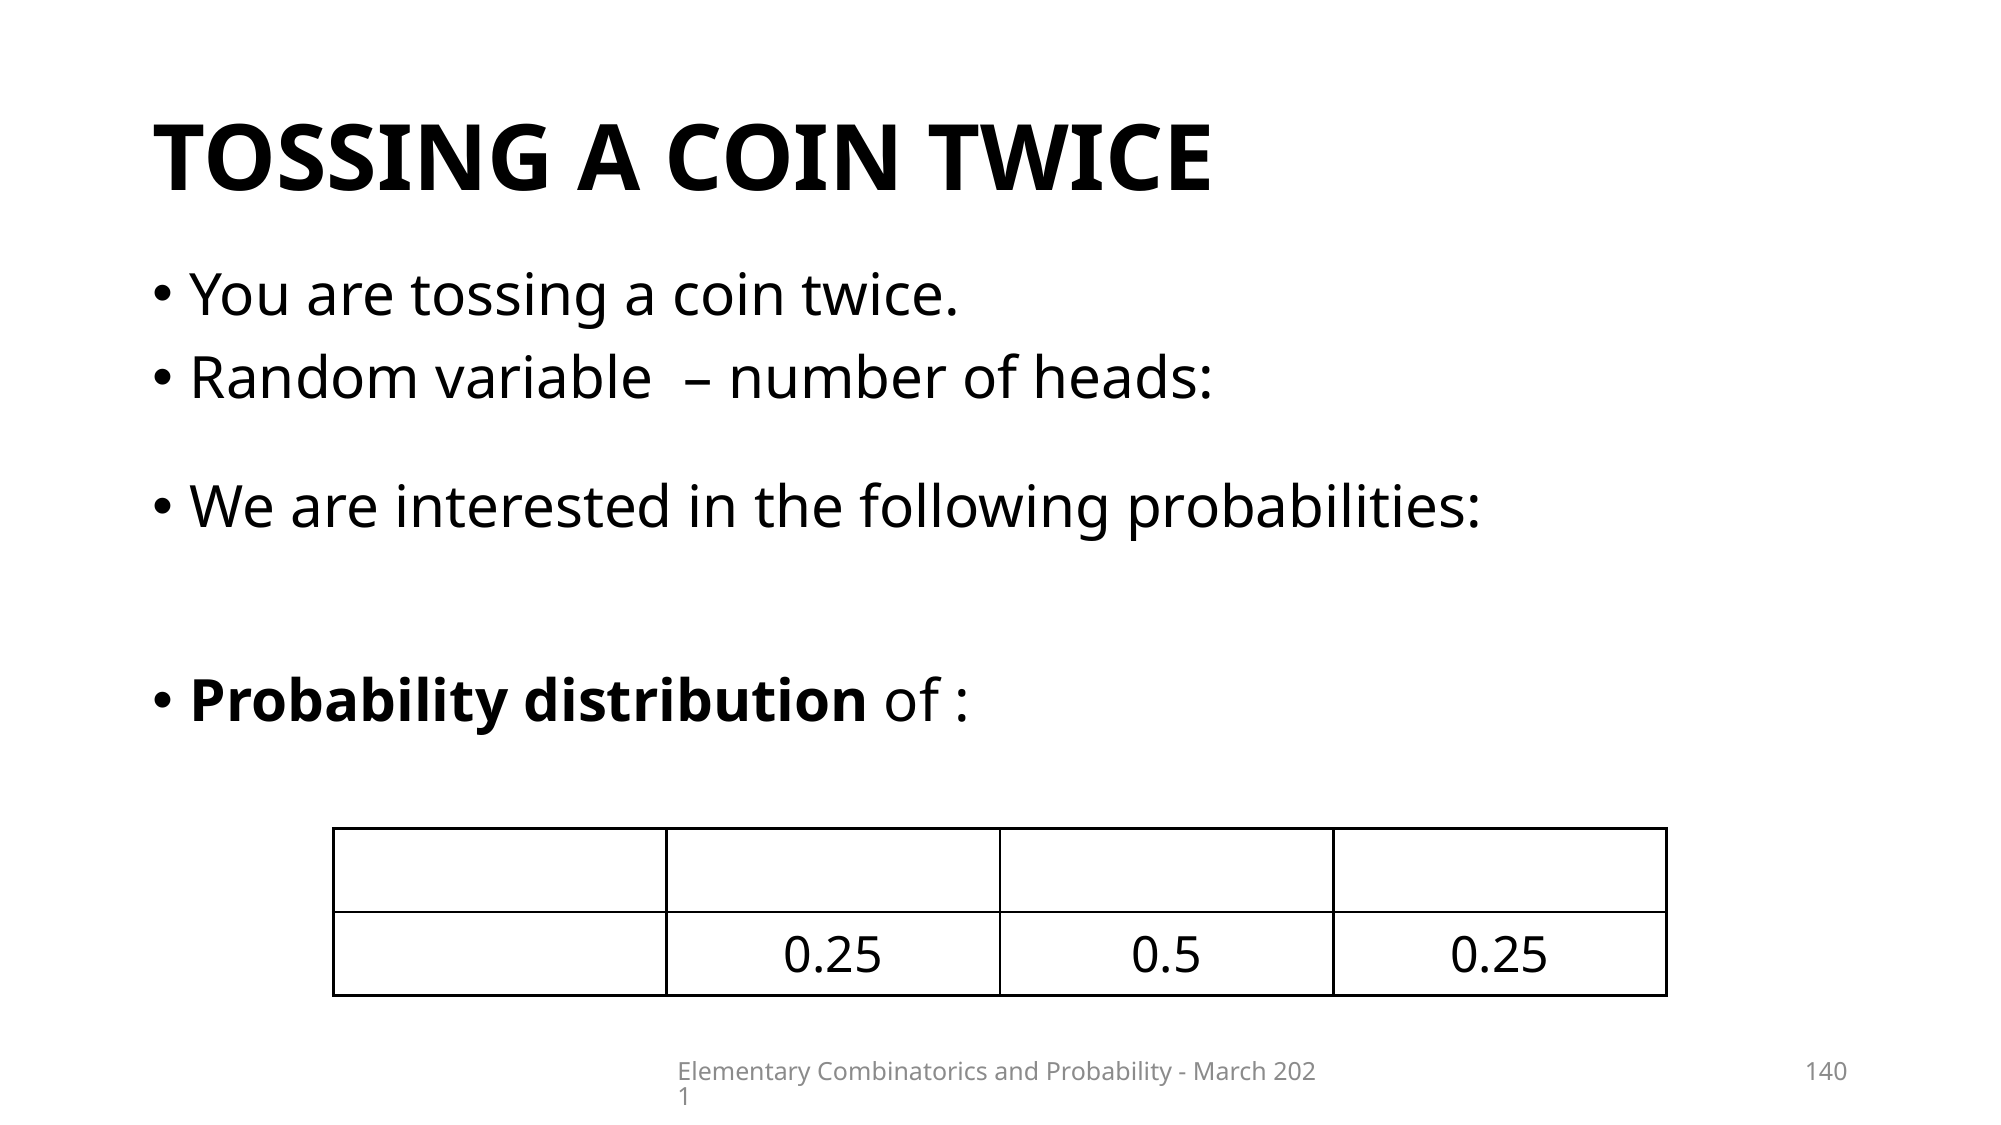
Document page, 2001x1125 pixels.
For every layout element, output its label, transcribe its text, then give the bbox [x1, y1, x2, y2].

slide_number 140 [1412, 1042, 1863, 1103]
footer Elementary Combinatorics and Probability - March 2021 [662, 1042, 1338, 1103]
title Tossing a coin twice [137, 52, 1863, 270]
